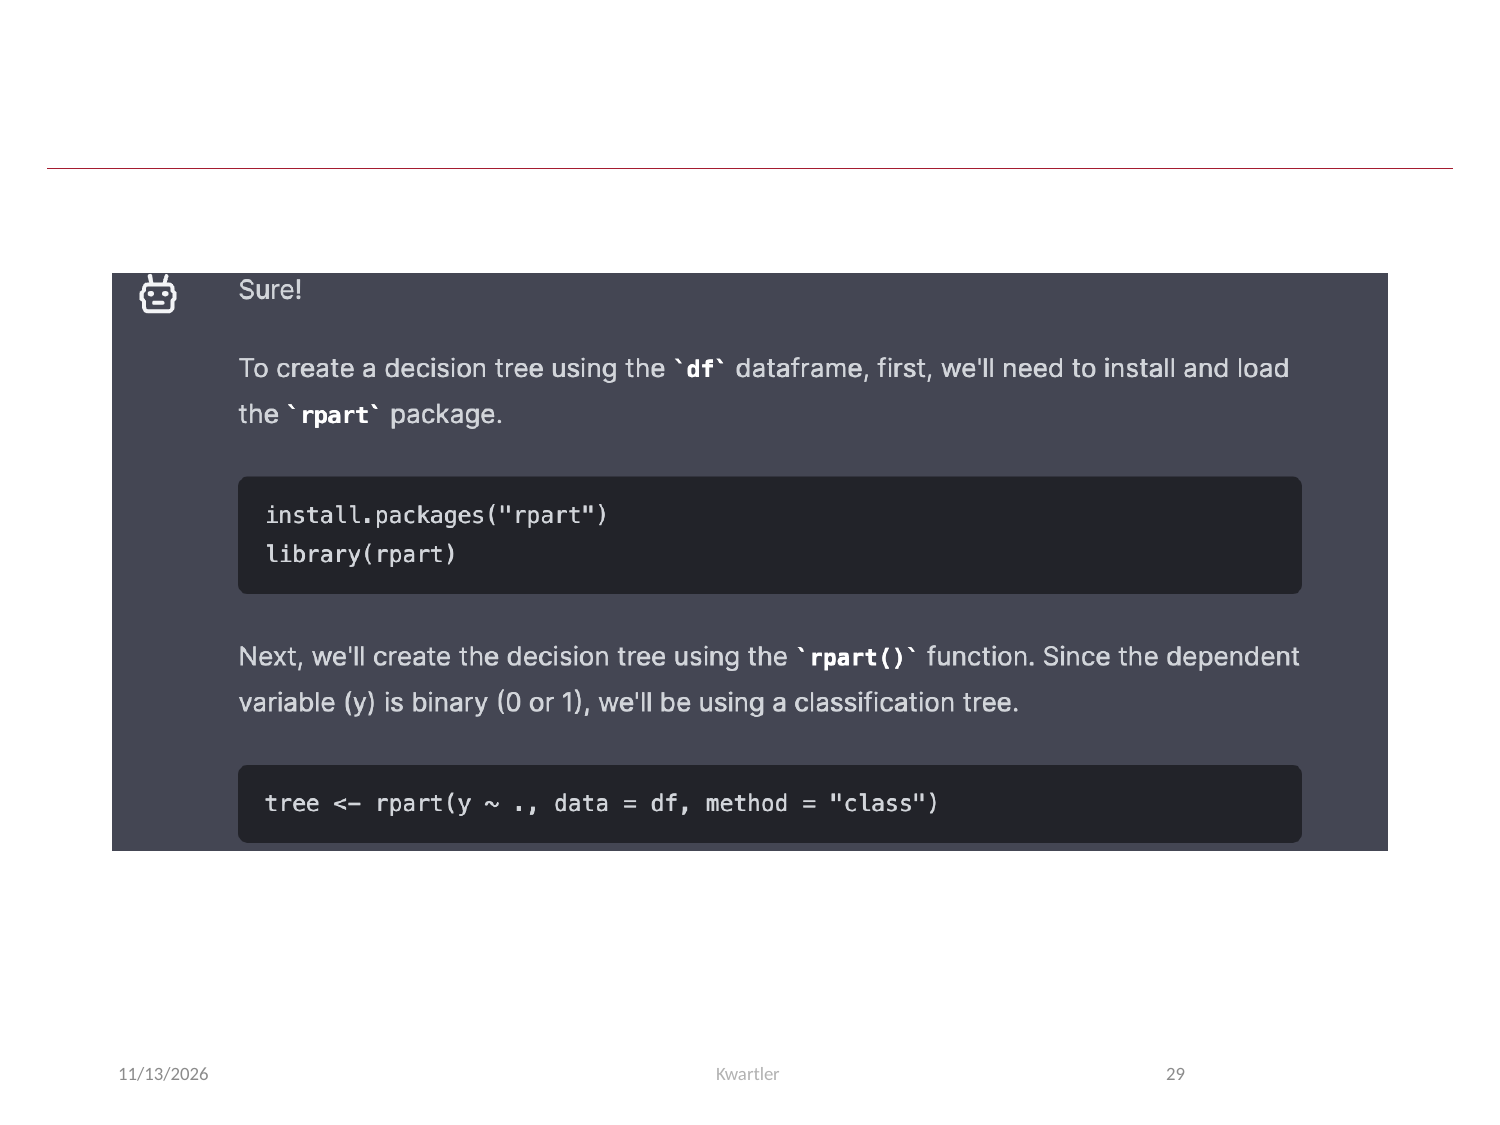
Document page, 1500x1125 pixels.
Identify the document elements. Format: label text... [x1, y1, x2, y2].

picture [112, 273, 1388, 852]
slide_number 29 [1059, 1042, 1200, 1103]
footer Kwartler [496, 1042, 1004, 1103]
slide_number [103, 1042, 441, 1103]
